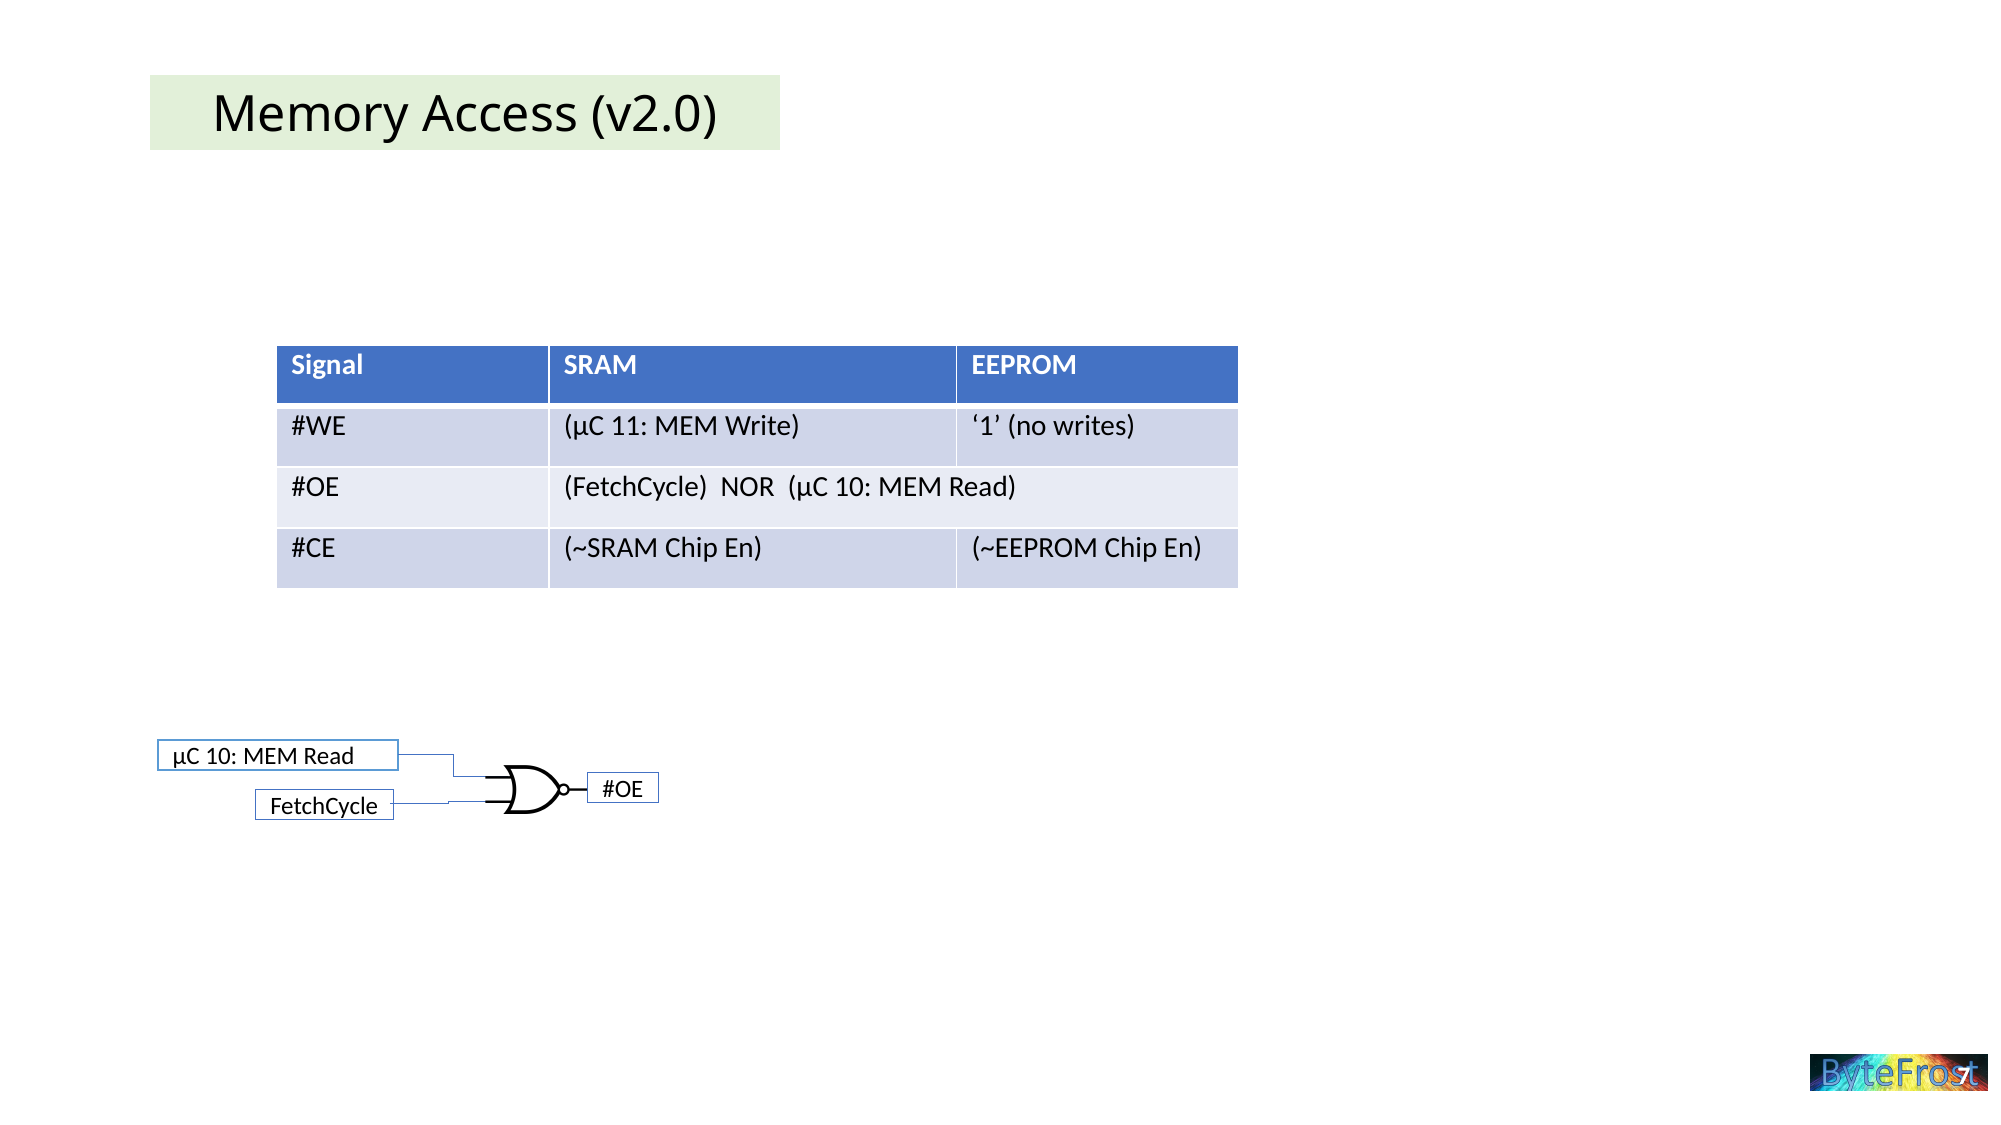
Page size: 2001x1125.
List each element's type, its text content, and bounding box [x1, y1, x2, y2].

table_cell (FetchCycle) NOR (µC 10: MEM Read) [550, 468, 1238, 527]
table_cell #OE [277, 468, 548, 527]
picture [1810, 1054, 1988, 1091]
table_cell ‘1’ (no writes) [957, 409, 1238, 466]
table_cell (µC 11: MEM Write) [550, 409, 956, 466]
text_box µC 10: MEM Read [157, 739, 399, 771]
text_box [397, 754, 509, 777]
title Memory Access (v2.0) [150, 75, 780, 150]
table_cell (~SRAM Chip En) [550, 529, 956, 588]
table_cell #CE [277, 529, 548, 588]
table_cell #WE [277, 409, 548, 466]
table_cell (~EEPROM Chip En) [957, 529, 1238, 588]
picture [485, 759, 588, 820]
text_box FetchCycle [255, 789, 394, 820]
table_header Signal [277, 346, 548, 403]
table_header EEPROM [957, 346, 1238, 403]
text_box #OE [588, 772, 659, 803]
table_header SRAM [550, 346, 956, 403]
